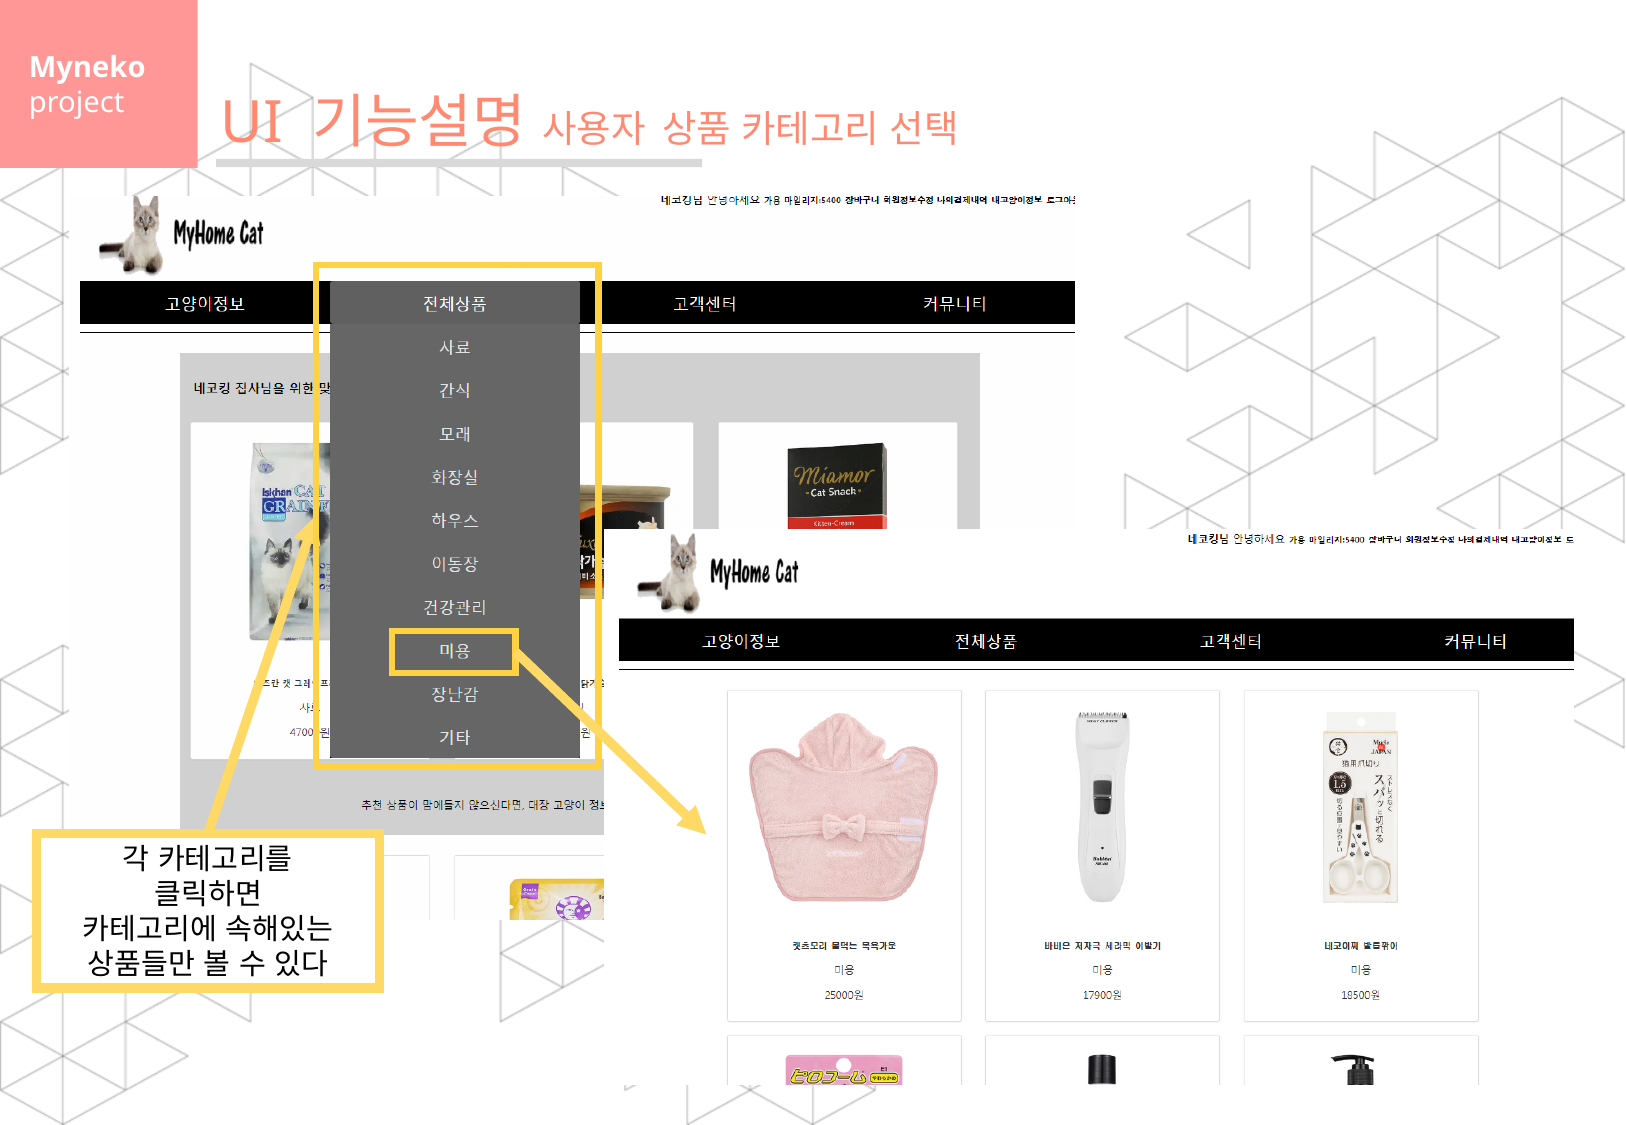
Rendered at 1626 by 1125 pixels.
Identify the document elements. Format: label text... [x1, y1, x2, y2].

picture [69, 196, 1574, 1085]
text_box [215, 160, 703, 168]
text_box Myneko project [16, 41, 180, 125]
text_box 각 카테고리를 클릭하면 카테고리에 속해있는 상품들만 볼 수 있다 [36, 833, 380, 988]
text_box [515, 651, 707, 835]
text_box [0, 0, 199, 169]
text_box [0, 0, 1625, 1125]
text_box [208, 515, 316, 834]
text_box UI 기능설명 사용자 상품 카테고리 선택 [208, 77, 1124, 160]
